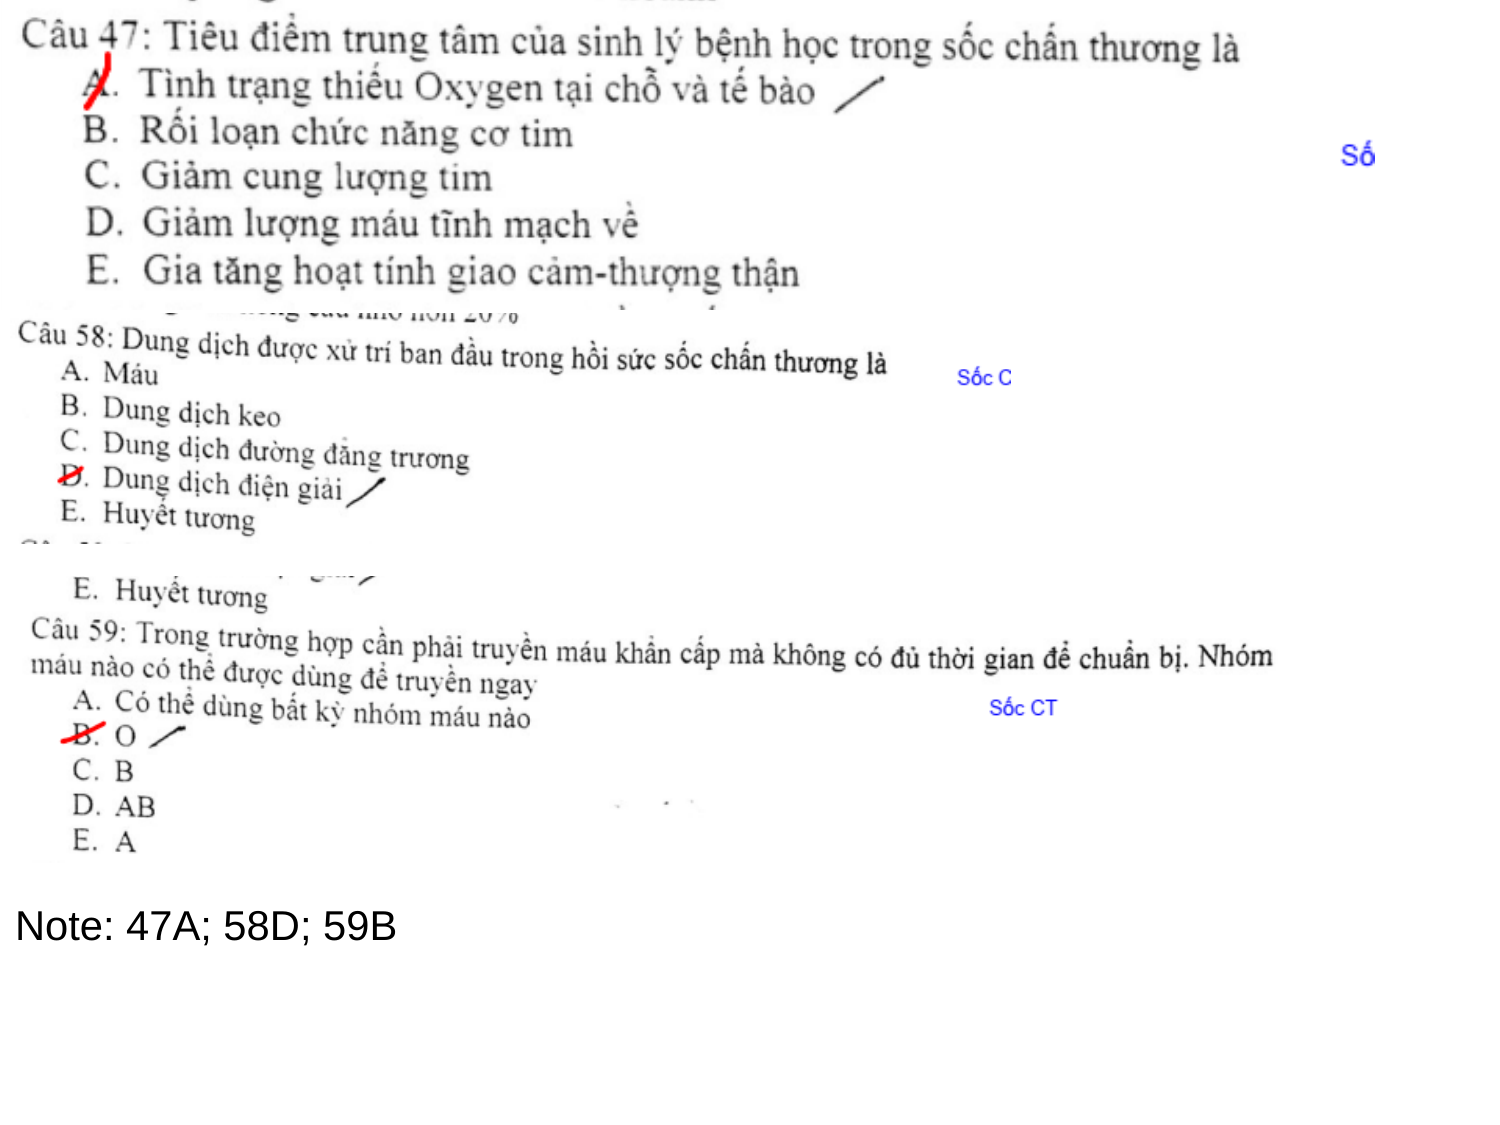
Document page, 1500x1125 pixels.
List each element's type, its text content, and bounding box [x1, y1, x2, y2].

subtitle Note: 47A; 58D; 59B [0, 896, 1500, 1094]
picture [0, 313, 1011, 544]
picture [0, 576, 1307, 863]
picture [0, 0, 1375, 310]
